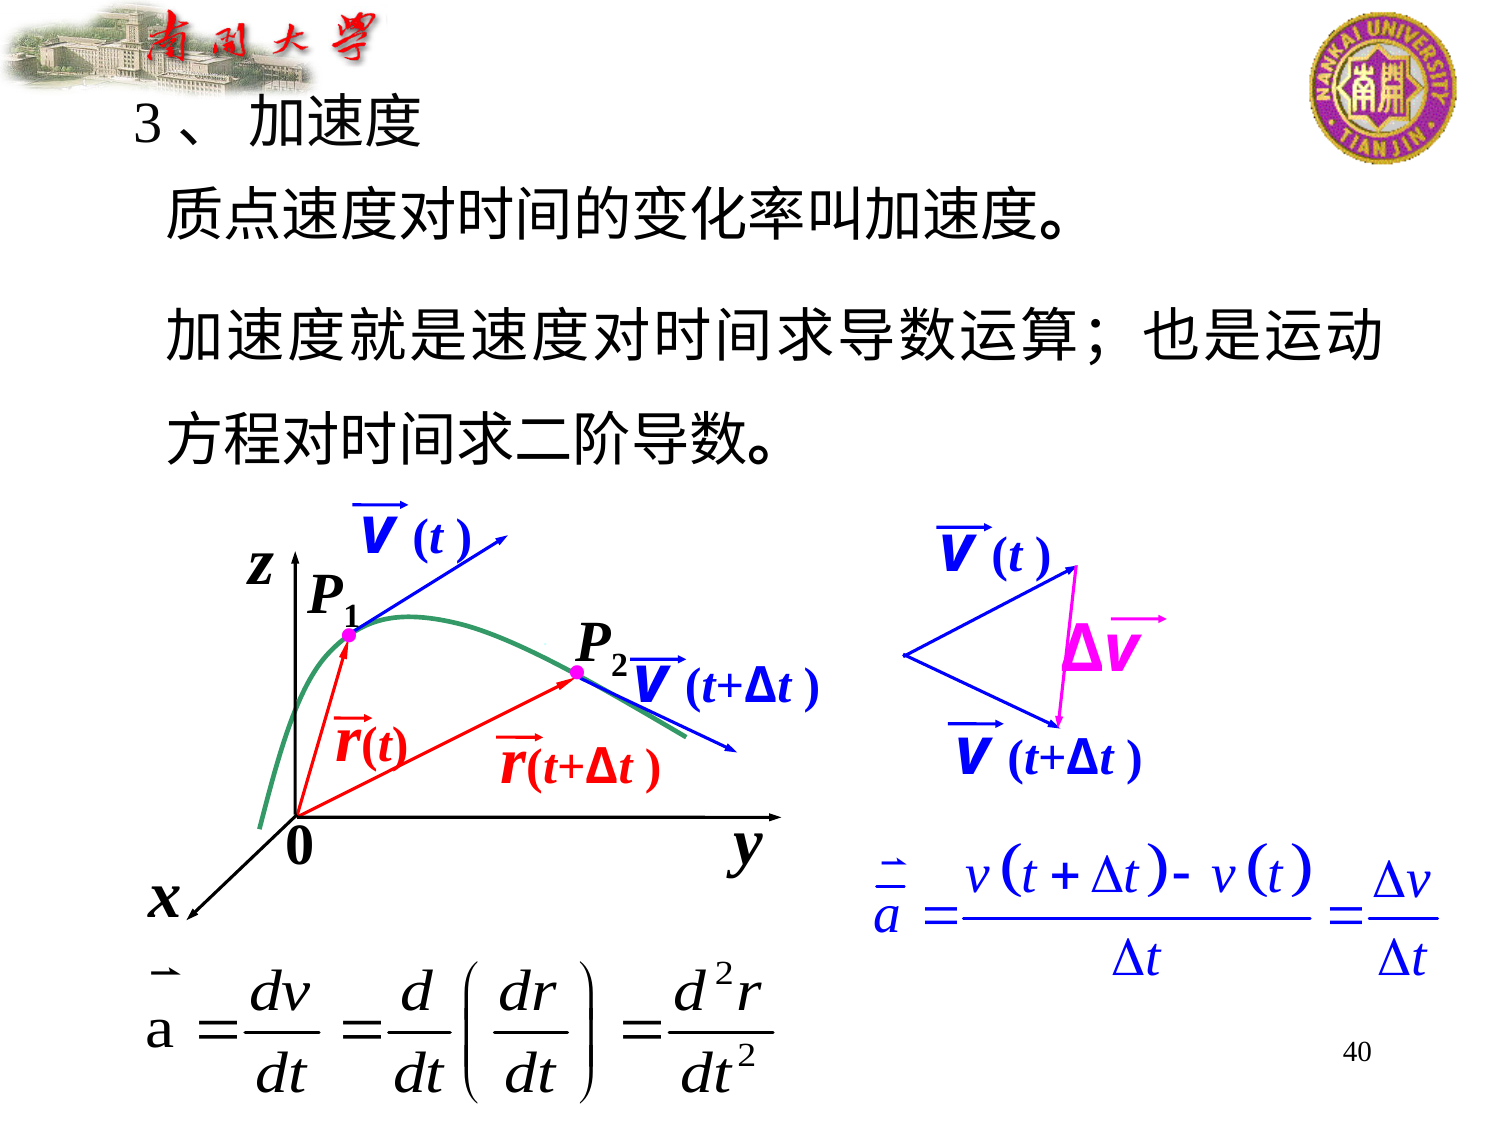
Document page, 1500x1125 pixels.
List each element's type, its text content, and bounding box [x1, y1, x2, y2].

picture [0, 0, 388, 100]
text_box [864, 834, 1448, 988]
slide_number 40 [1074, 1024, 1388, 1101]
text_box 3、 加速度 [119, 76, 605, 161]
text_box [133, 479, 1313, 958]
picture [1262, 0, 1500, 178]
text_box 质点速度对时间的变化率叫加速度。 [150, 169, 1282, 255]
text_box 加速度就是速度对时间求导数运算；也是运动方程对时间求二阶导数。 [150, 255, 1400, 480]
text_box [136, 945, 788, 1116]
